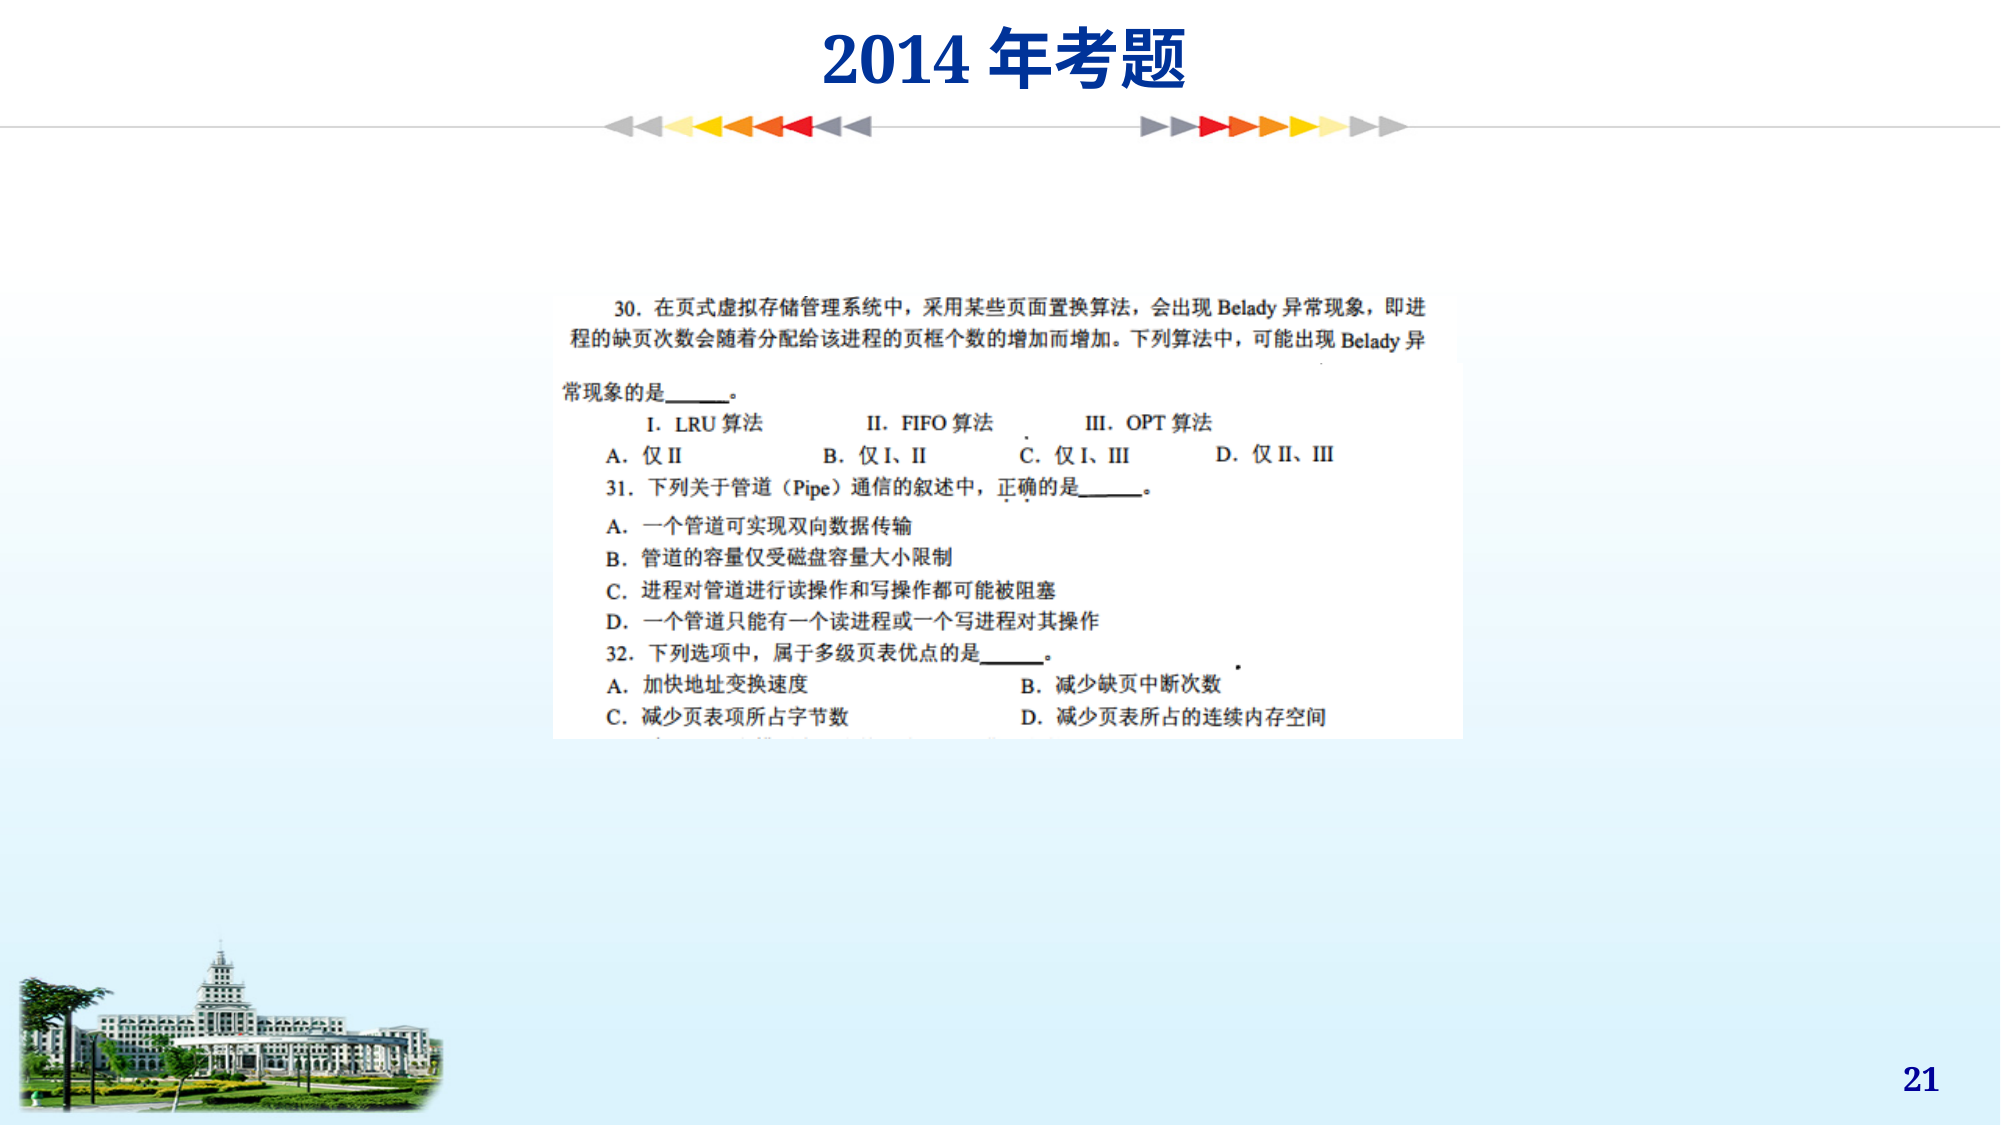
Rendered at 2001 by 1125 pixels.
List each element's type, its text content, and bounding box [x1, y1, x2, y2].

title 2014年考题 [254, 9, 1755, 104]
slide_number 21 [1843, 1042, 2000, 1118]
picture [0, 0, 2001, 1125]
